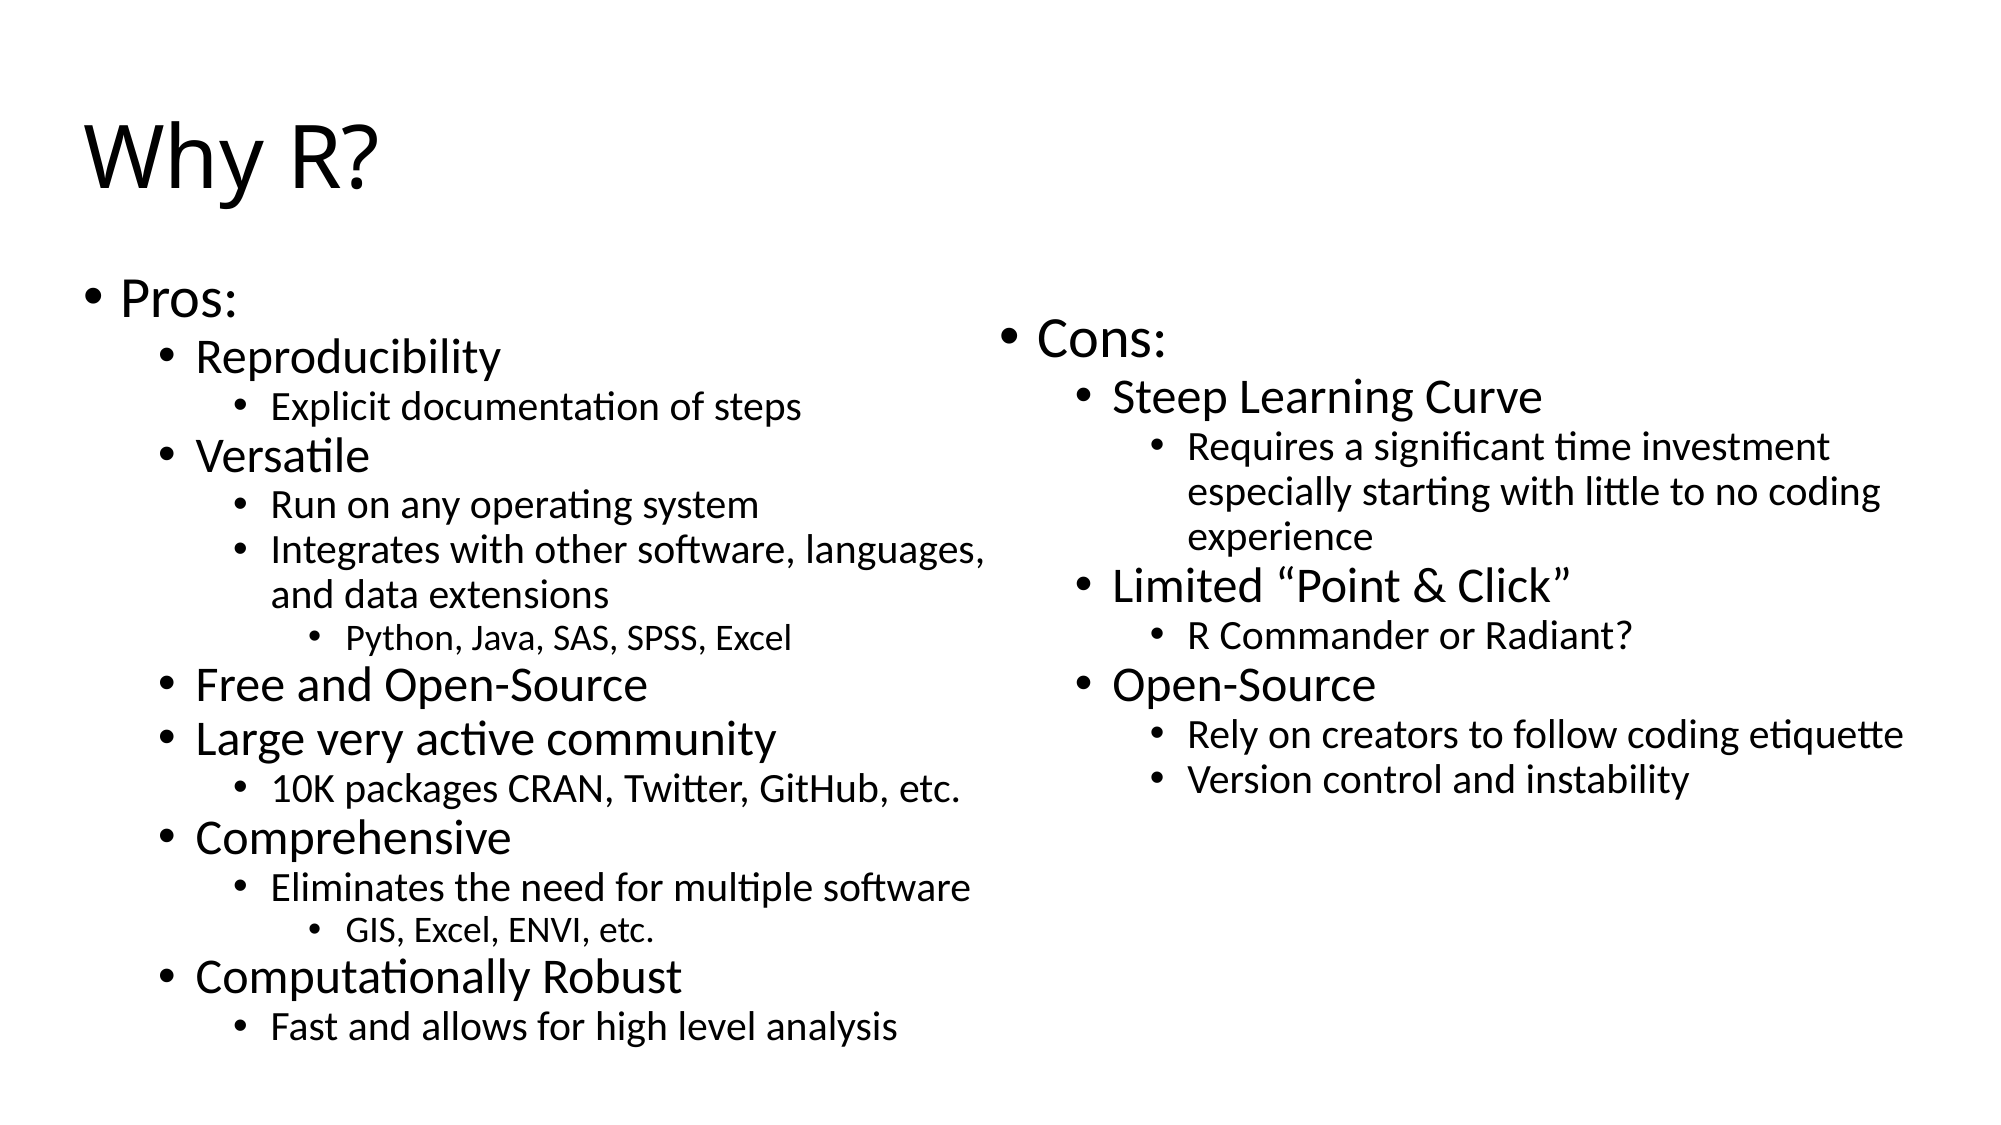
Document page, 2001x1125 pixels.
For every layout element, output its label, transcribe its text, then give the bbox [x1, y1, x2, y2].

title Why R? [68, 97, 1932, 223]
list Pros: Reproducibility Explicit documentation of steps Versatile Run on any operating system Integrates with other software, languages, and data extensions Python, Java, SAS, SPSS, Excel Free and Open-Source Large very active community 10K packages CRAN, Twitter, GitHub, etc. Comprehensive Eliminates the need for multiple software GIS, Excel, ENVI, etc. Computationally Robust Fast and allows for high level analysis Cons: Steep Learning Curve Requires a significant time investment especially starting with little to no coding experience Limited “Point & Click” R Commander or Radiant? Open-Source Rely on creators to follow coding etiquette Version control and instability [68, 252, 1932, 1108]
